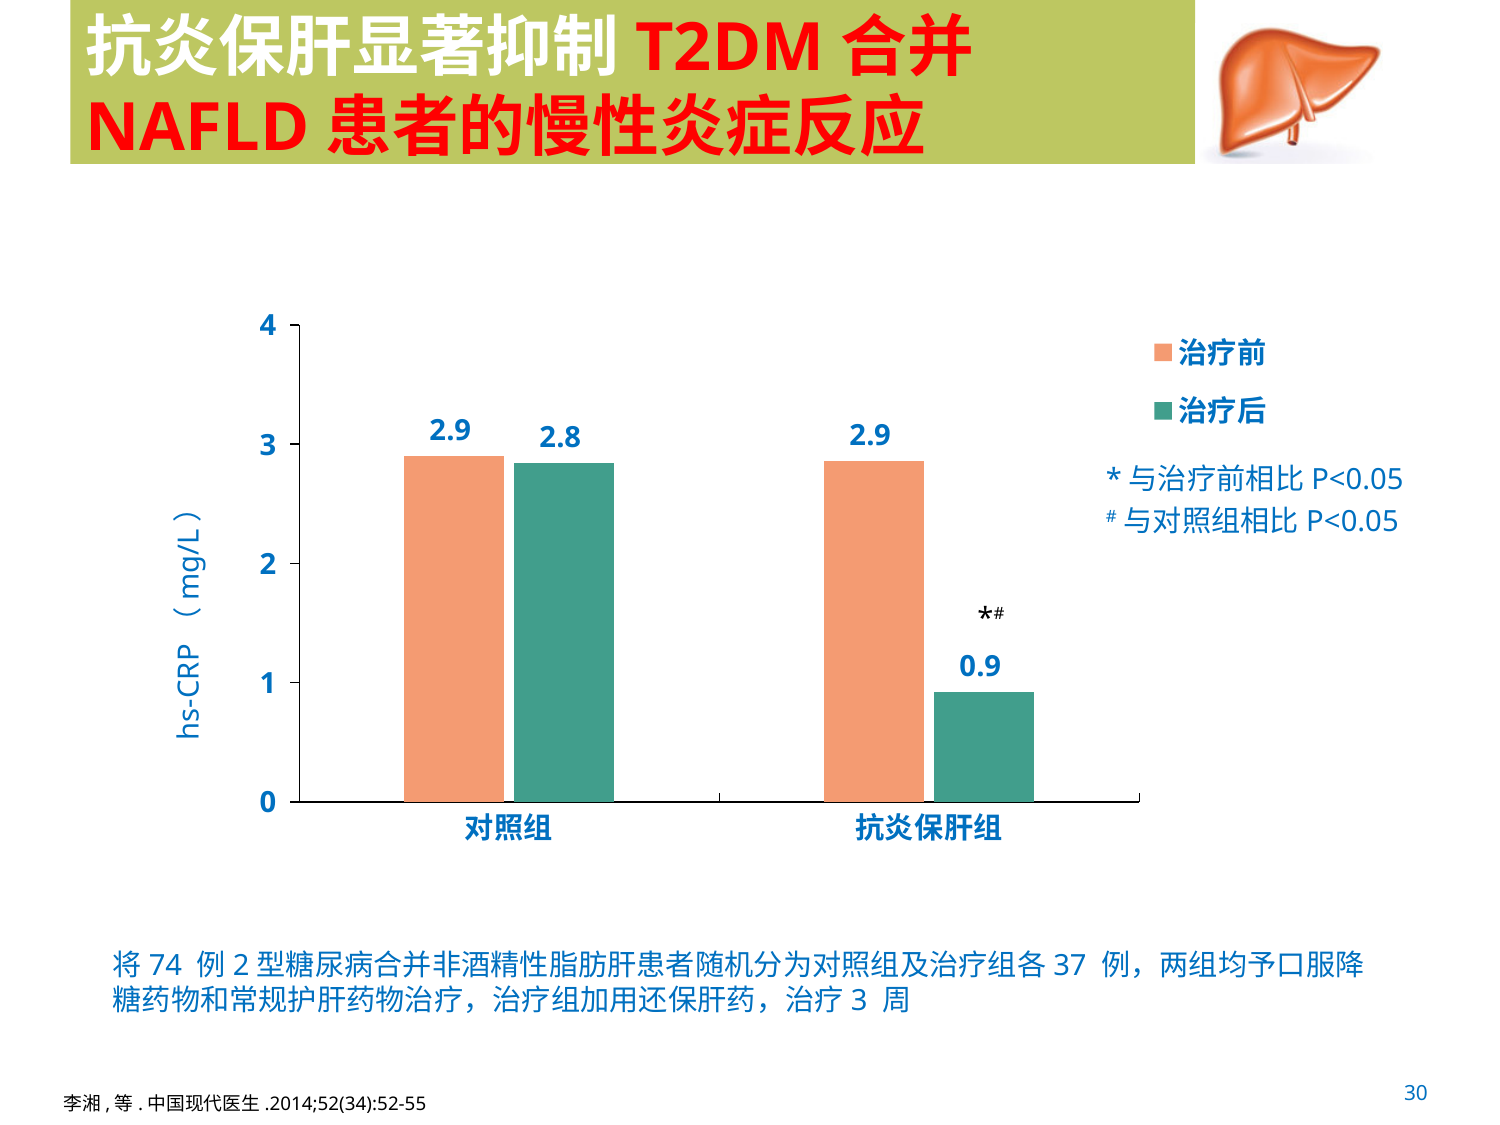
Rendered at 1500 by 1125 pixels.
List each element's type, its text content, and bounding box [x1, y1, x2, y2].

picture [1195, 23, 1383, 164]
chart [223, 278, 1294, 891]
text_box 将74 例2型糖尿病合并非酒精性脂肪肝患者随机分为对照组及治疗组各37 例，两组均予口服降糖药物和常规护肝药物治疗，治疗组加用还保肝药，治疗3 周 [97, 938, 1403, 1024]
text_box *与治疗前相比P<0.05 #与对照组相比P<0.05 [1298, 445, 1500, 535]
text_box 李湘,等.中国现代医生.2014;52(34):52-55 [48, 1084, 441, 1122]
slide_number 30 [1092, 1072, 1443, 1113]
text_box hs-CRP（mg/L） [154, 353, 218, 755]
title 抗炎保肝显著抑制T2DM合并NAFLD患者的慢性炎症反应 [70, 37, 1195, 131]
